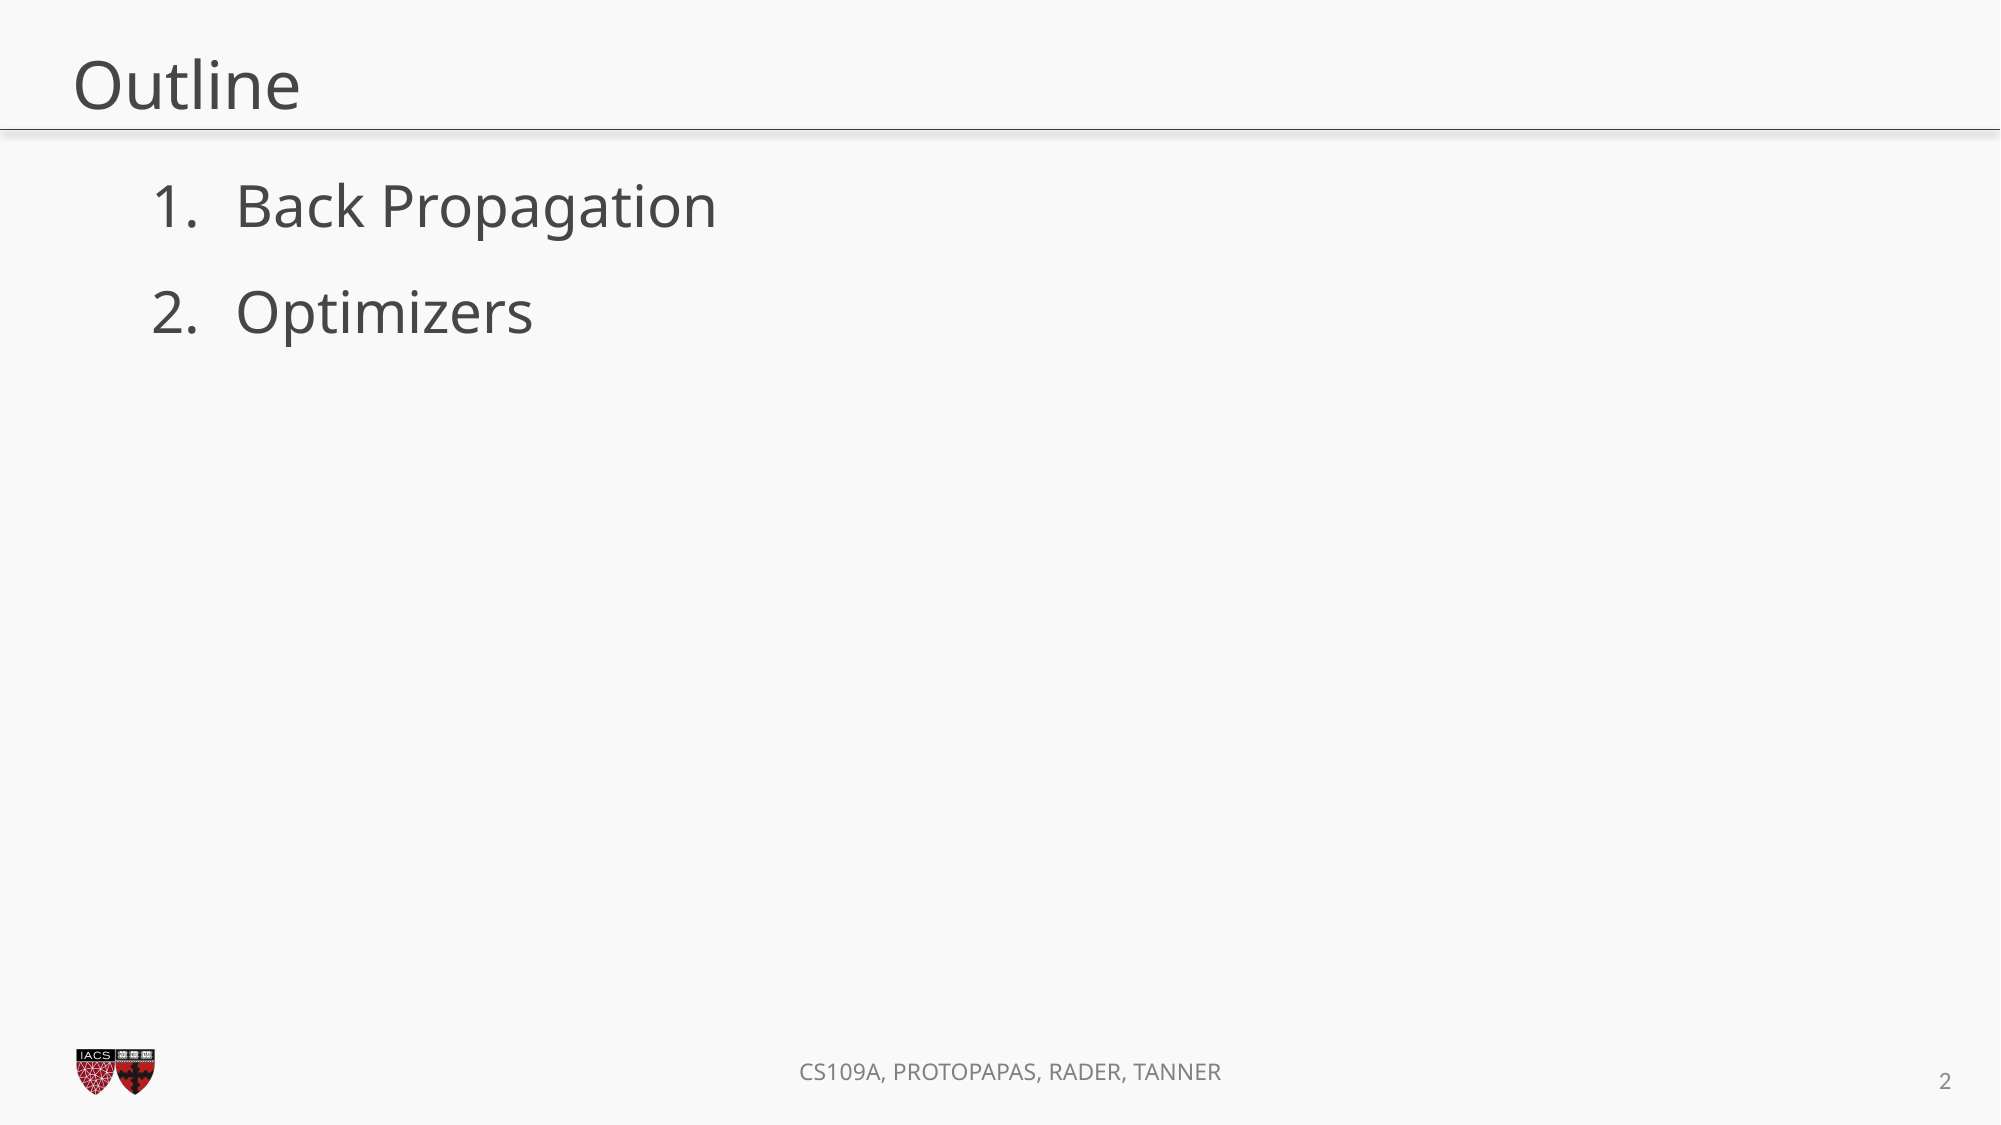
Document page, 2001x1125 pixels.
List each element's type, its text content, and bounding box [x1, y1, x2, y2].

picture [75, 1049, 155, 1095]
list Back Propagation Optimizers [136, 161, 1831, 508]
title Outline [57, 35, 1943, 162]
slide_number 2 [1500, 1050, 1967, 1110]
